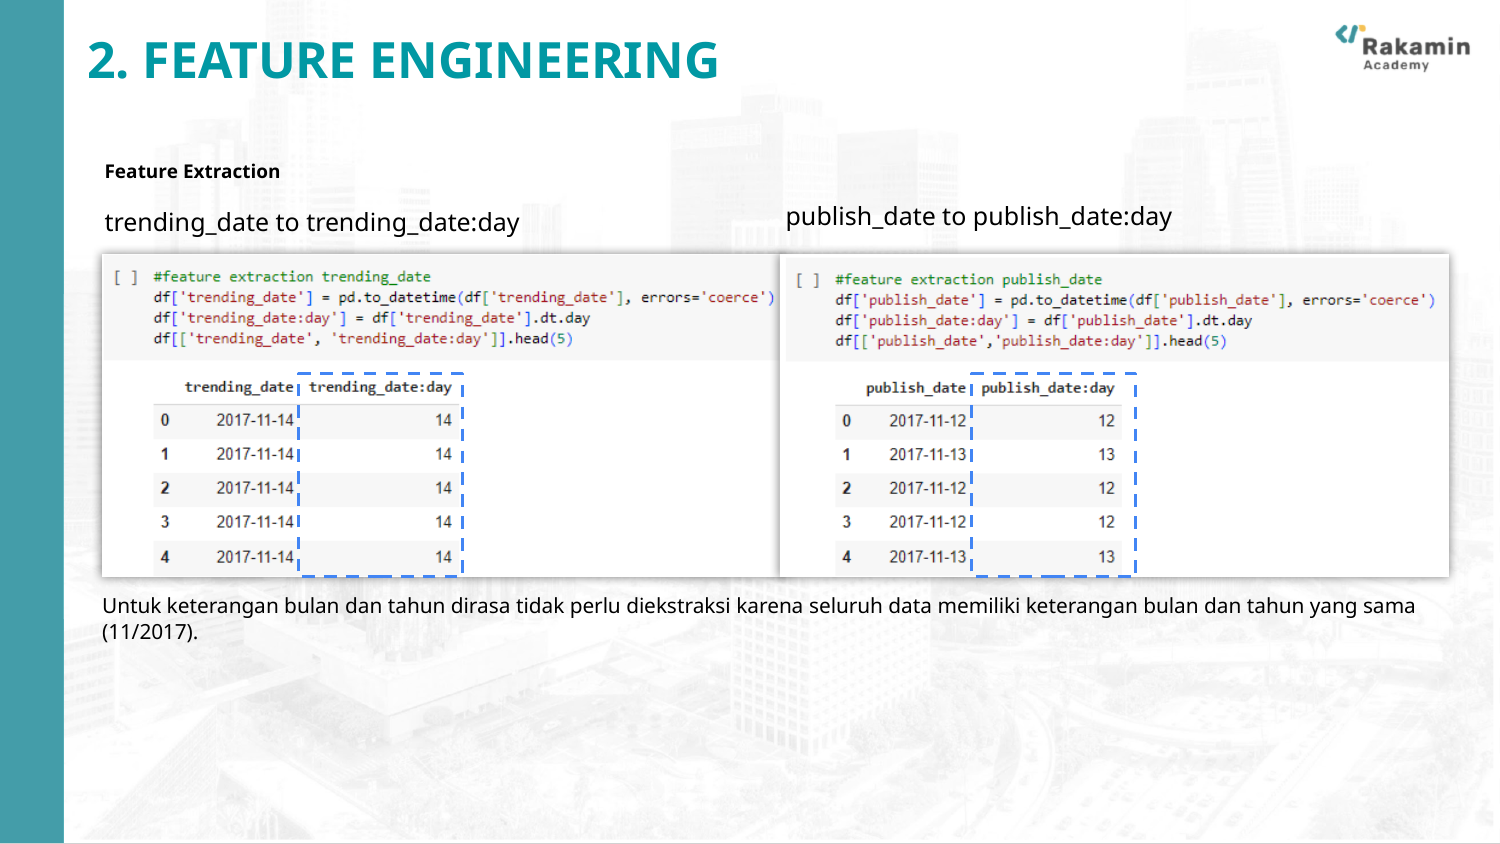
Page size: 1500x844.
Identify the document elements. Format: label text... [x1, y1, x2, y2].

picture [0, 0, 1500, 844]
title Untuk keterangan bulan dan tahun dirasa tidak perlu diekstraksi karena seluruh data memiliki keterangan bulan dan tahun yang sama (11/2017). [87, 576, 1434, 631]
title Feature Extraction [89, 143, 464, 190]
title 2. FEATURE ENGINEERING [72, 11, 1449, 106]
title trending_date to trending_date:day [89, 190, 570, 244]
title publish_date to publish_date:day [770, 184, 1251, 238]
